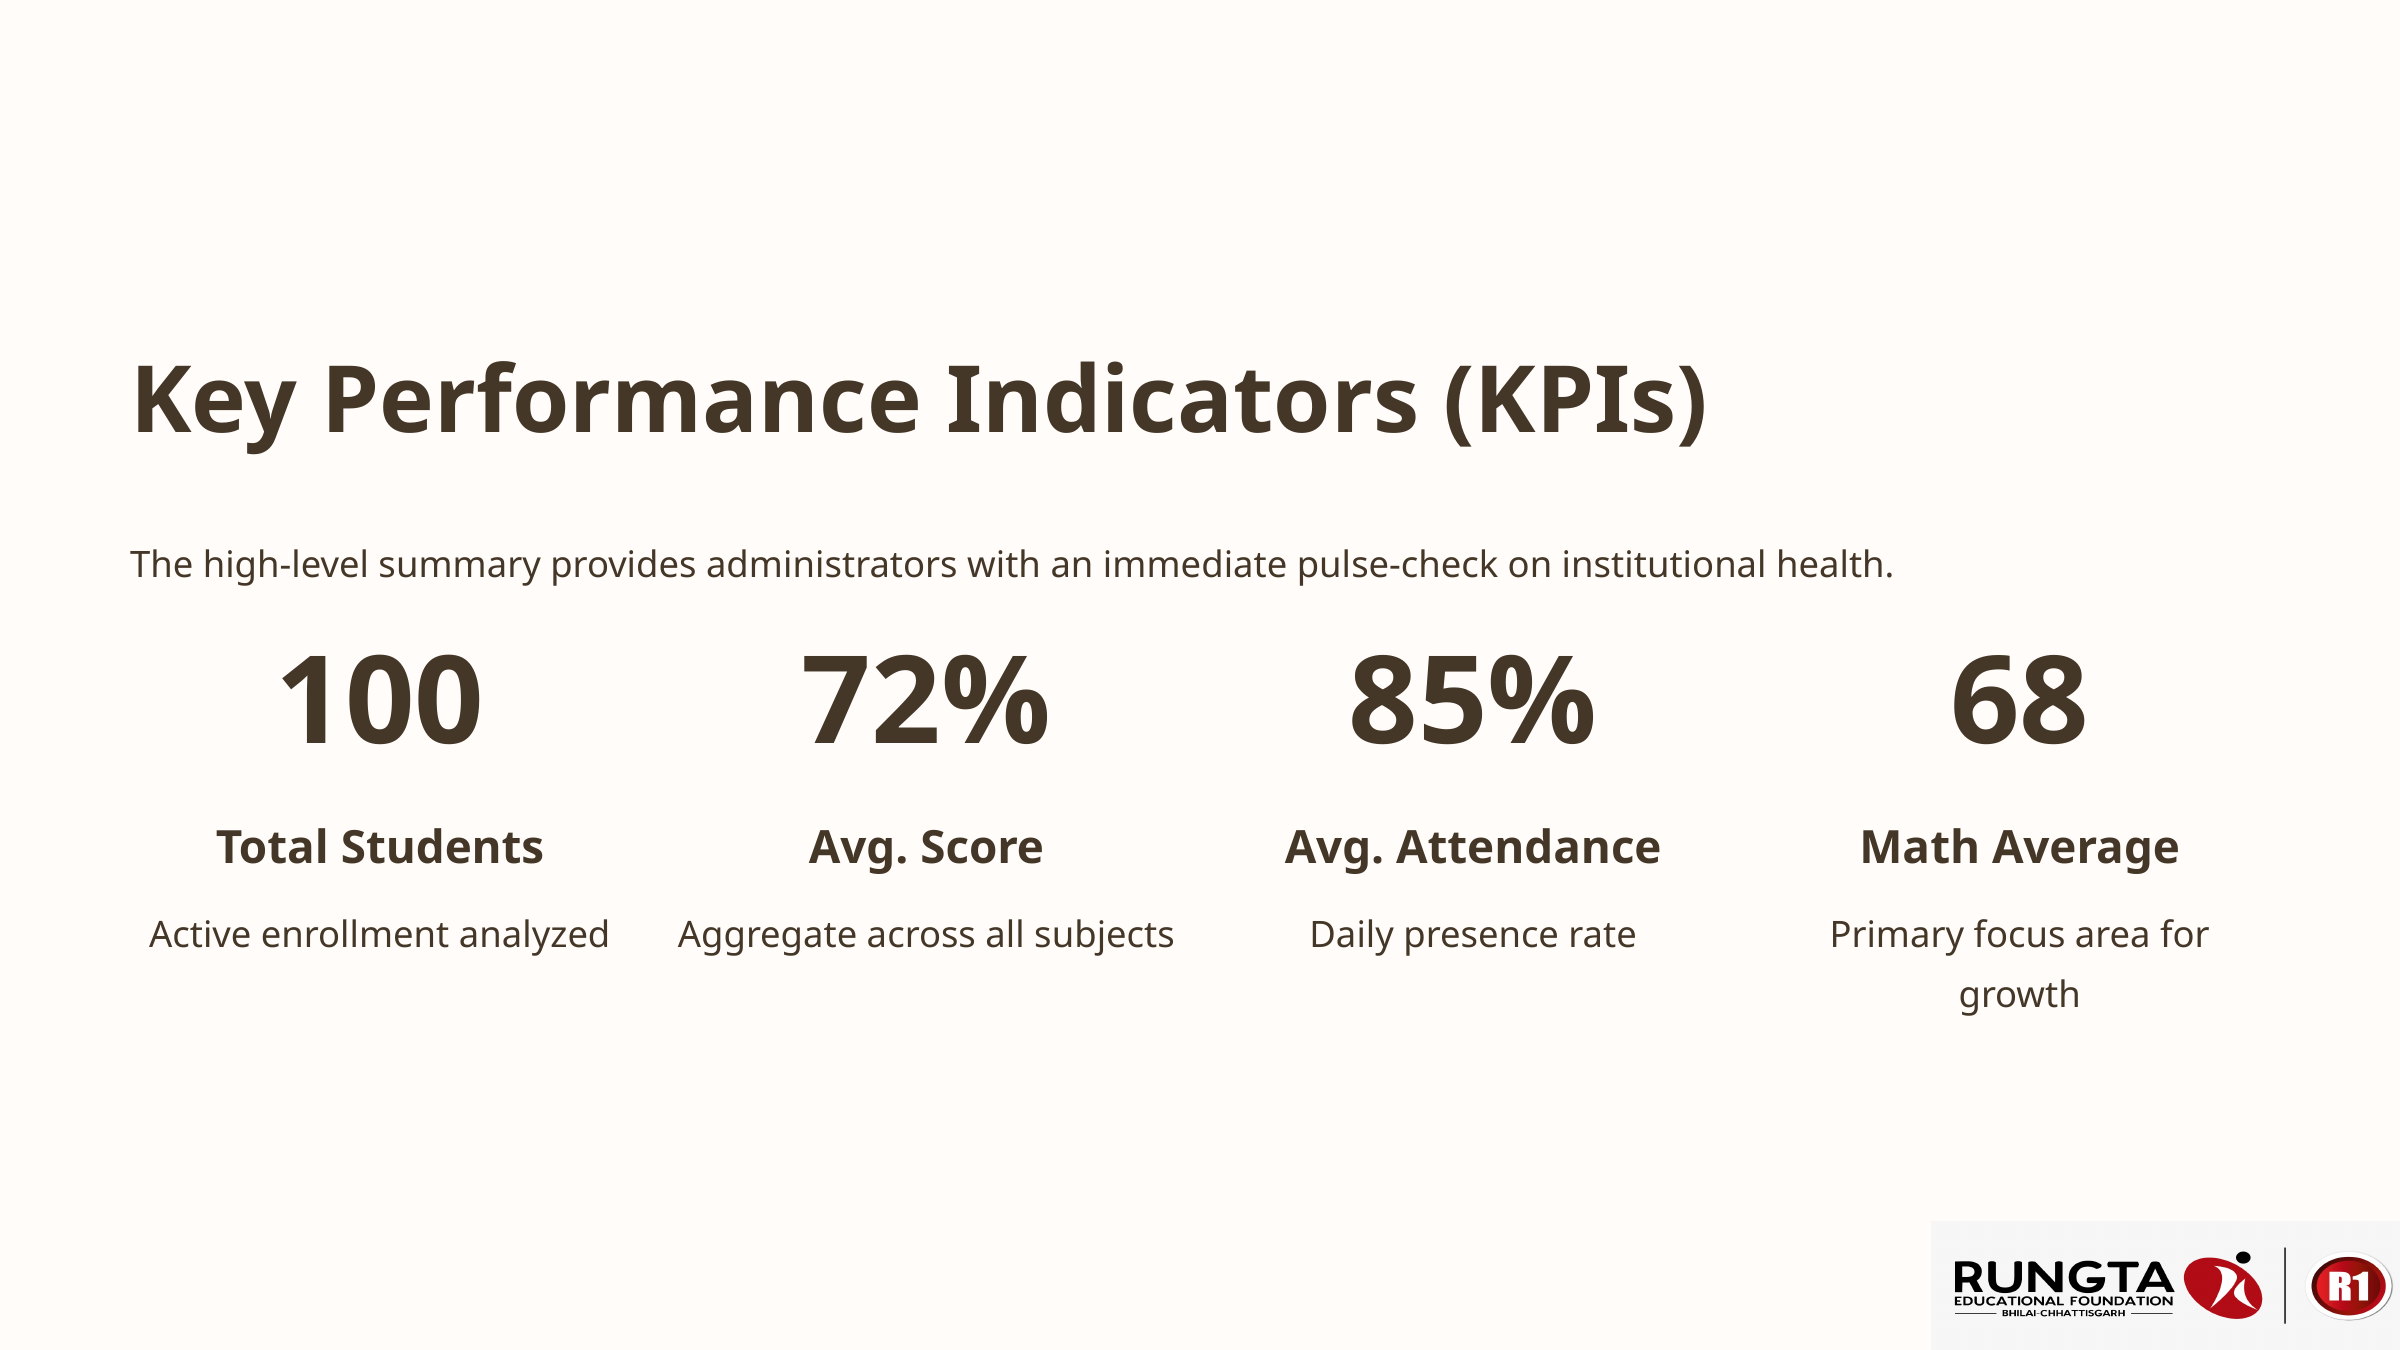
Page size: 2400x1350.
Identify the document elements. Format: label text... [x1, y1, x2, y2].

text_box The high-level summary provides administrators with an immediate pulse-check on institutional health. [130, 525, 2270, 586]
text_box Math Average [1787, 815, 2253, 874]
text_box 72% [676, 645, 1177, 769]
text_box Key Performance Indicators (KPIs) [130, 335, 1492, 452]
text_box 85% [1223, 645, 1724, 769]
text_box 68 [1769, 645, 2270, 769]
text_box Aggregate across all subjects [676, 895, 1177, 956]
text_box Avg. Score [694, 815, 1160, 874]
text_box Active enrollment analyzed [130, 895, 631, 956]
text_box Avg. Attendance [1240, 815, 1706, 874]
text_box Daily presence rate [1223, 895, 1724, 956]
text_box Total Students [147, 815, 613, 874]
text_box 100 [130, 645, 631, 769]
picture [1931, 1221, 2400, 1350]
text_box Primary focus area for growth [1769, 895, 2270, 1015]
